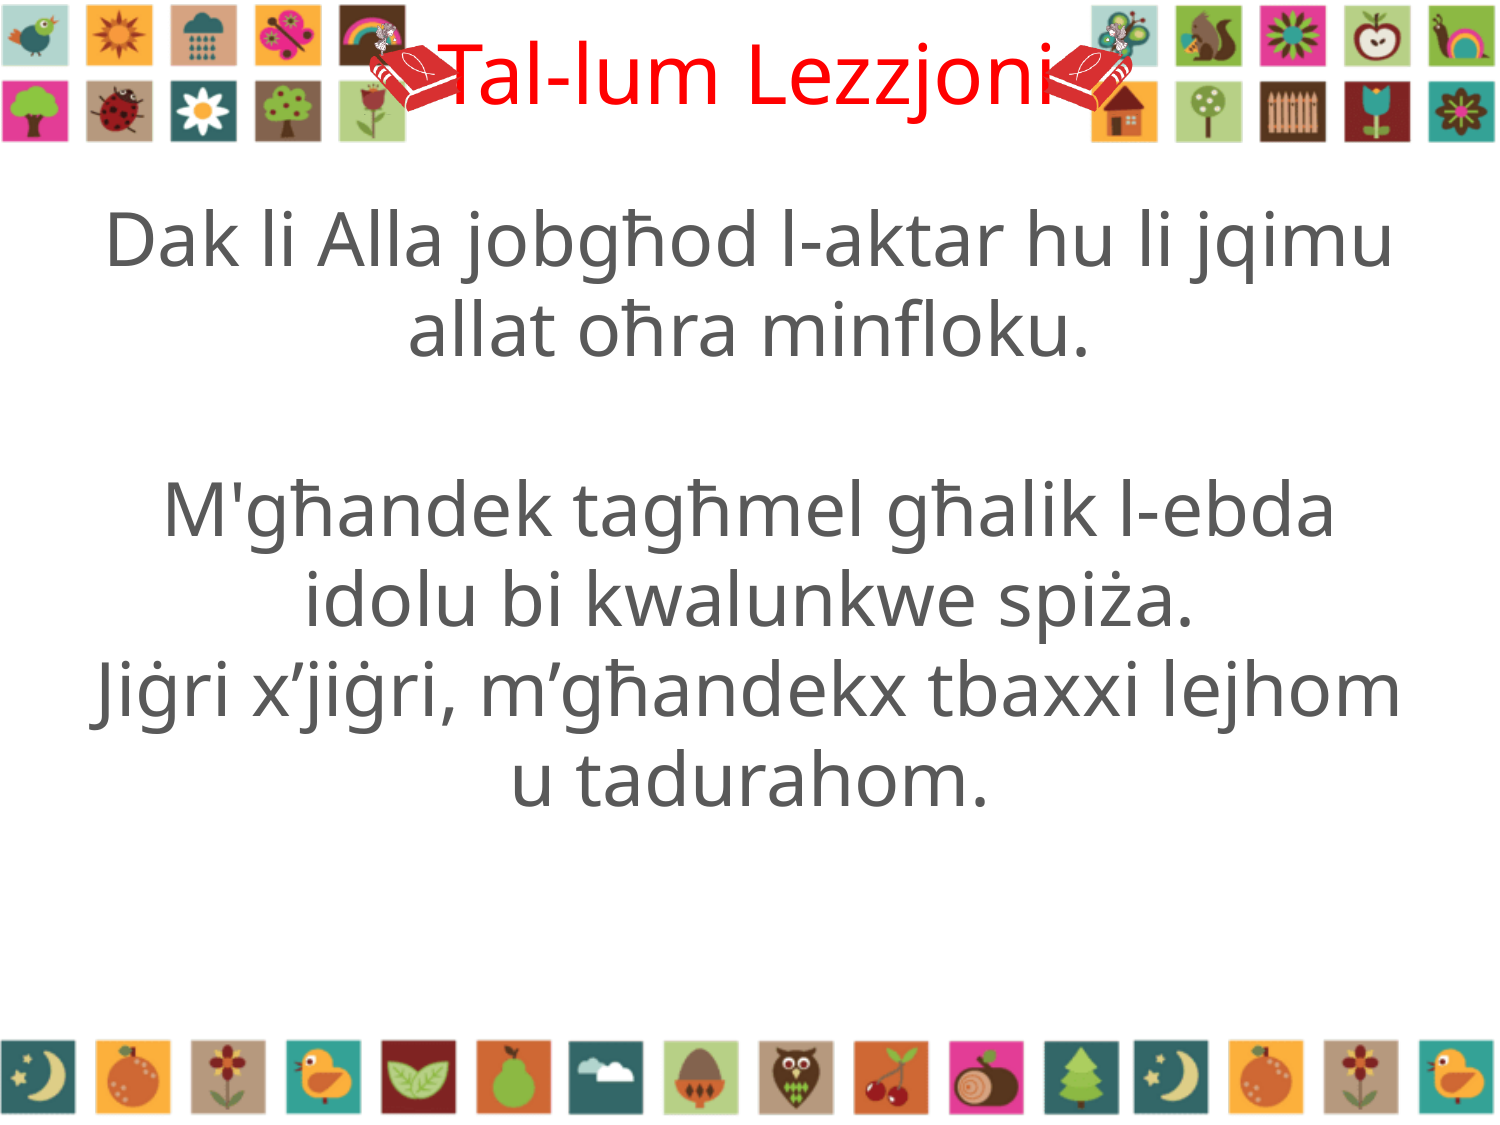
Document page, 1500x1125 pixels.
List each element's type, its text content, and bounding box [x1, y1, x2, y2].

text_box Dak li Alla jobgħod l-aktar hu li jqimu allat oħra minfloku. M'għandek tagħmel għalik l-ebda idolu bi kwalunkwe spiża. Jiġri x’jiġri, m’għandekx tbaxxi lejhom u tadurahom. [76, 184, 1424, 920]
picture [1011, 3, 1500, 150]
text_box Tal-lum Lezzjoni [425, 13, 1078, 129]
picture [0, 3, 494, 150]
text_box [0, 1028, 1500, 1118]
